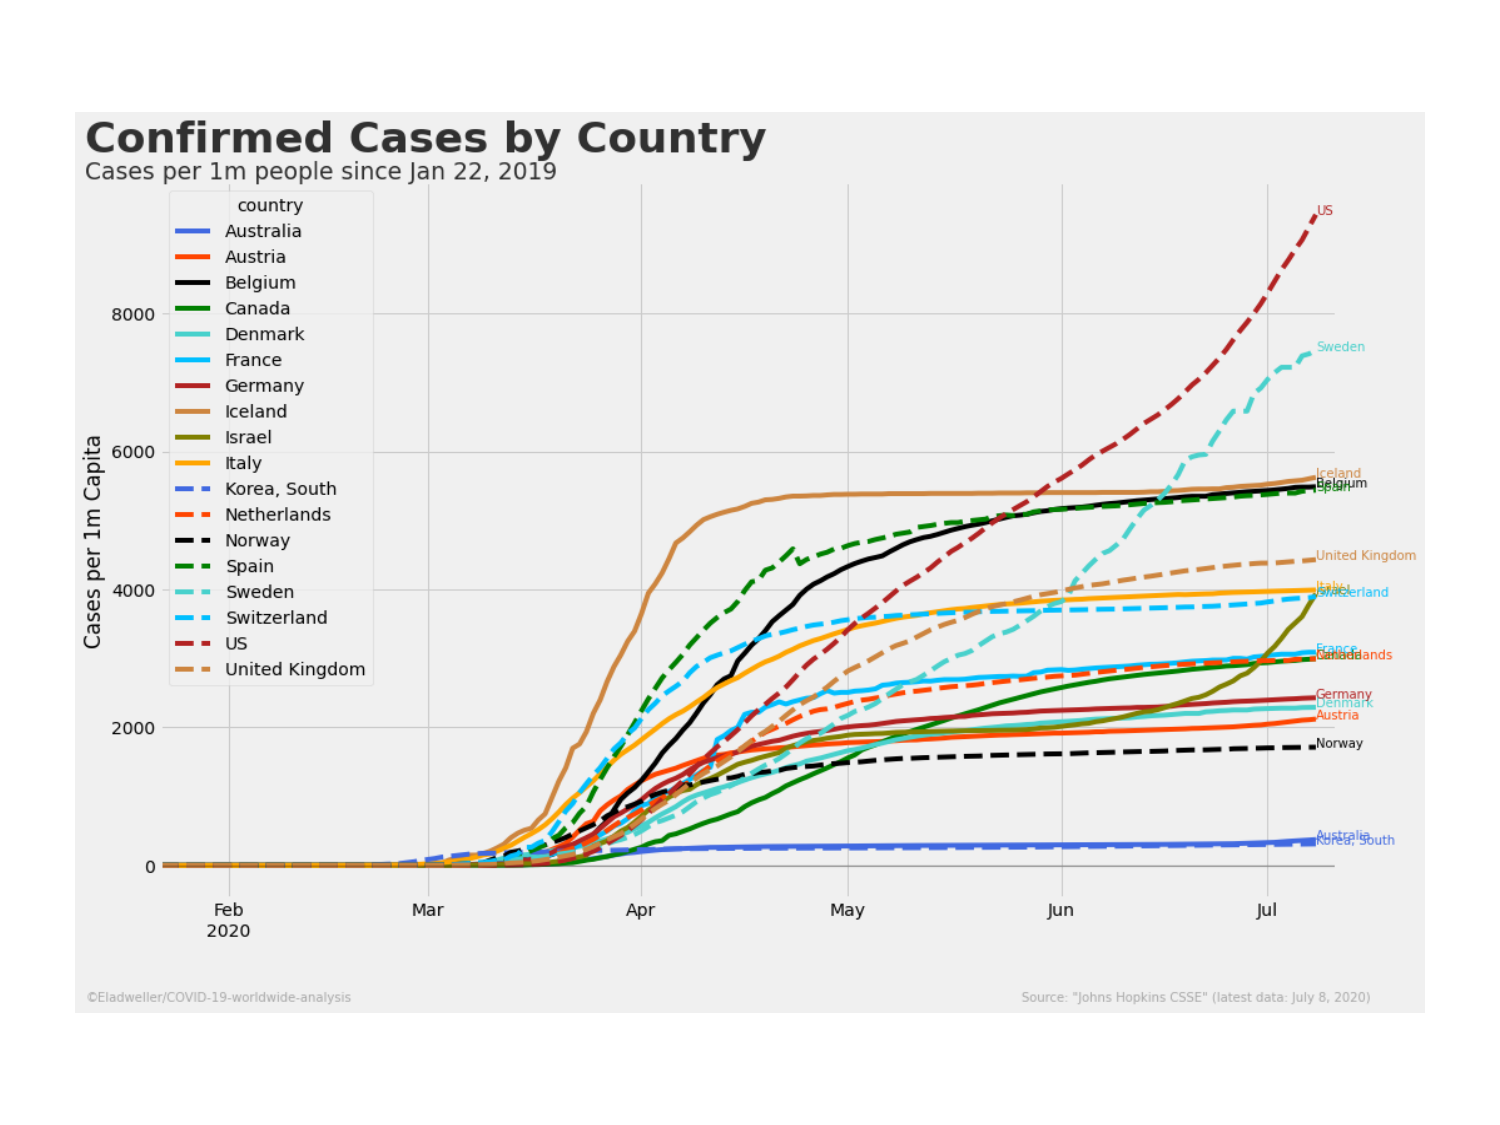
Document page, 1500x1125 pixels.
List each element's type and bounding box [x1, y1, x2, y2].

picture [74, 112, 1426, 1013]
